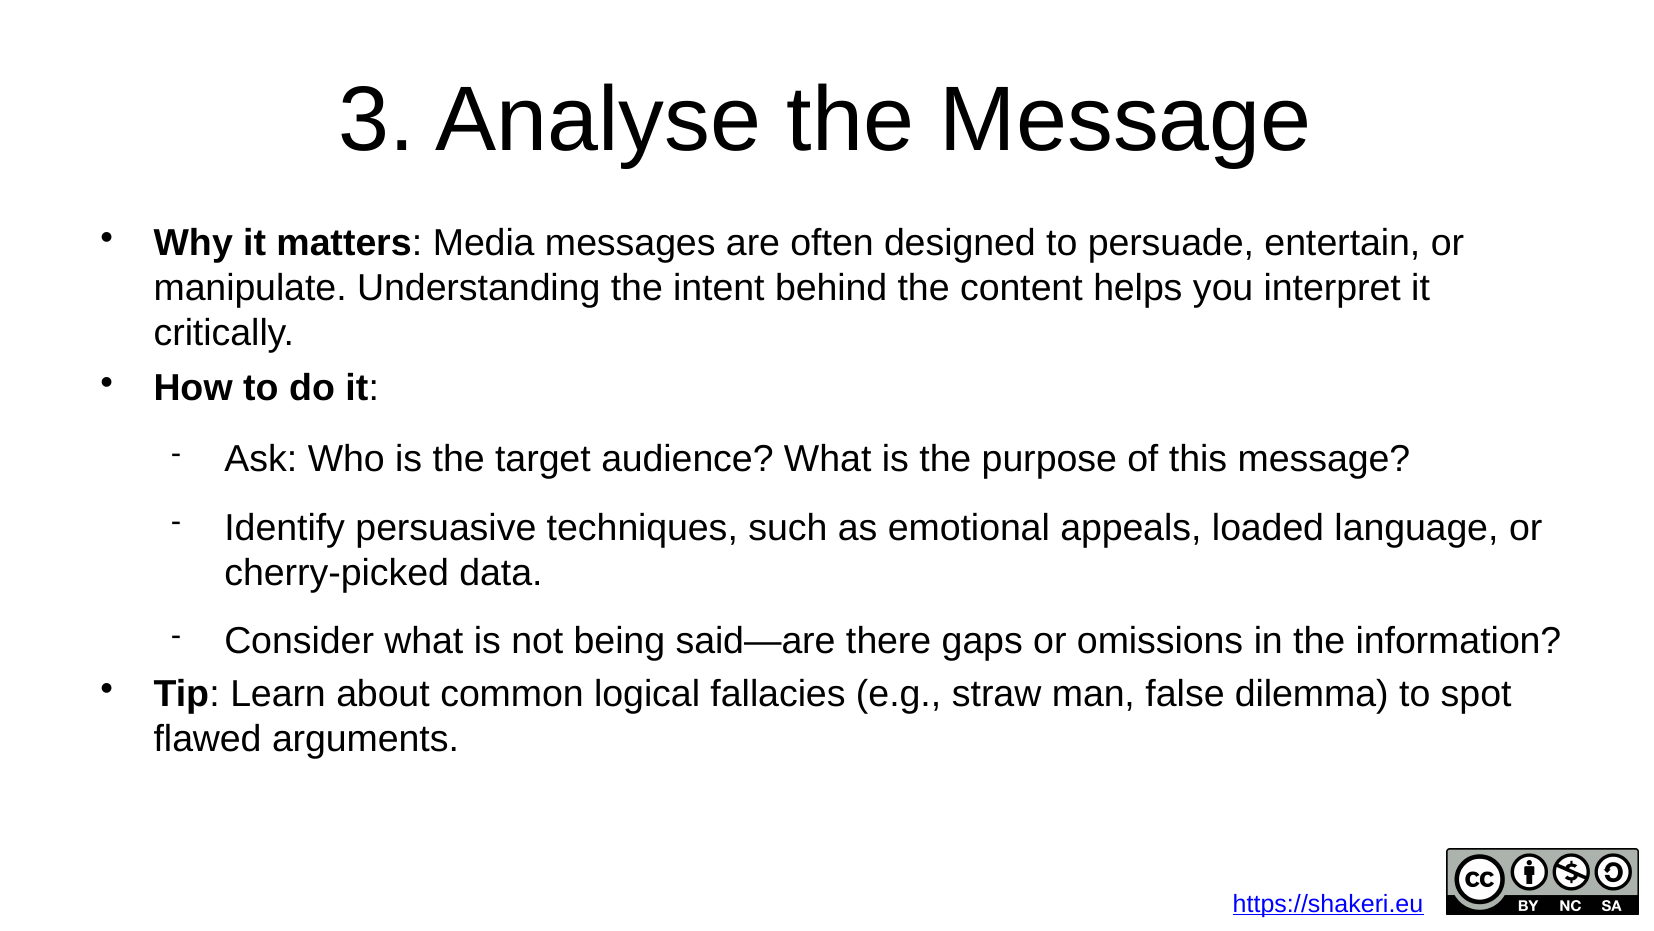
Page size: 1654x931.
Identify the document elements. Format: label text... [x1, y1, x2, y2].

title 3. Analyse the Message [82, 37, 1569, 191]
picture [1446, 848, 1639, 916]
list Why it matters: Media messages are often designed to persuade, entertain, or manipulate. Understanding the intent behind the content helps you interpret it critically. How to do it: Ask: Who is the target audience? What is the purpose of this message? Identify persuasive techniques, such as emotional appeals, loaded language, or cherry-picked data. Consider what is not being said—are there gaps or omissions in the information? Tip: Learn about common logical fallacies (e.g., straw man, false dilemma) to spot flawed arguments. [82, 217, 1570, 931]
text_box https://shakeri.eu [1217, 879, 1447, 931]
